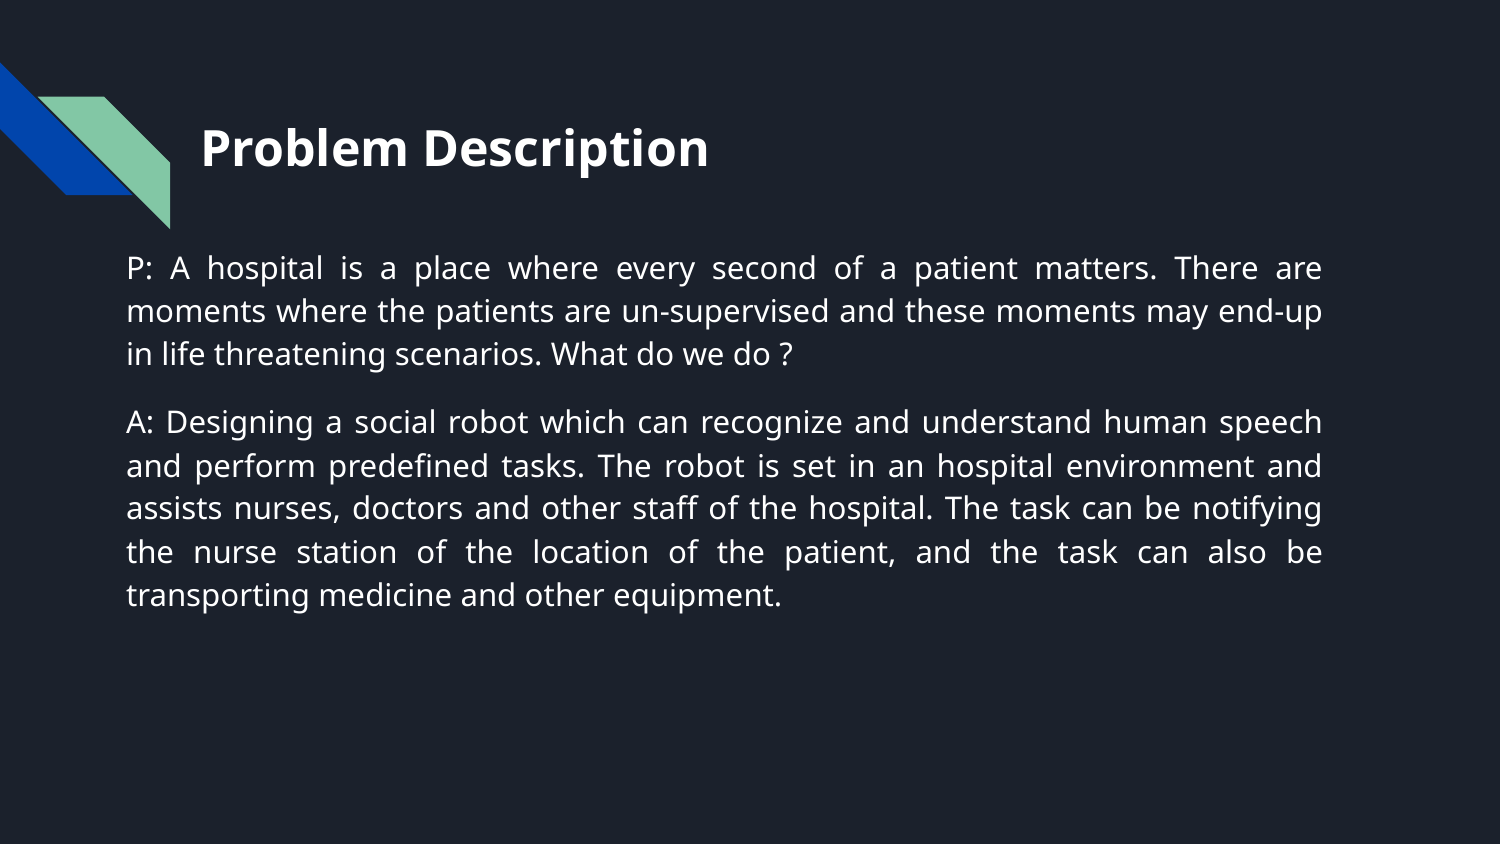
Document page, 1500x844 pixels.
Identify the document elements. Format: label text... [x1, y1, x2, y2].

title Problem Description [185, 100, 1340, 206]
list P: A hospital is a place where every second of a patient matters. There are moments where the patients are un-supervised and these moments may end-up in life threatening scenarios. What do we do ? A: Designing a social robot which can recognize and understand human speech and perform predefined tasks. The robot is set in an hospital environment and assists nurses, doctors and other staff of the hospital. The task can be notifying the nurse station of the location of the patient, and the task can also be transporting medicine and other equipment. [111, 227, 1340, 782]
